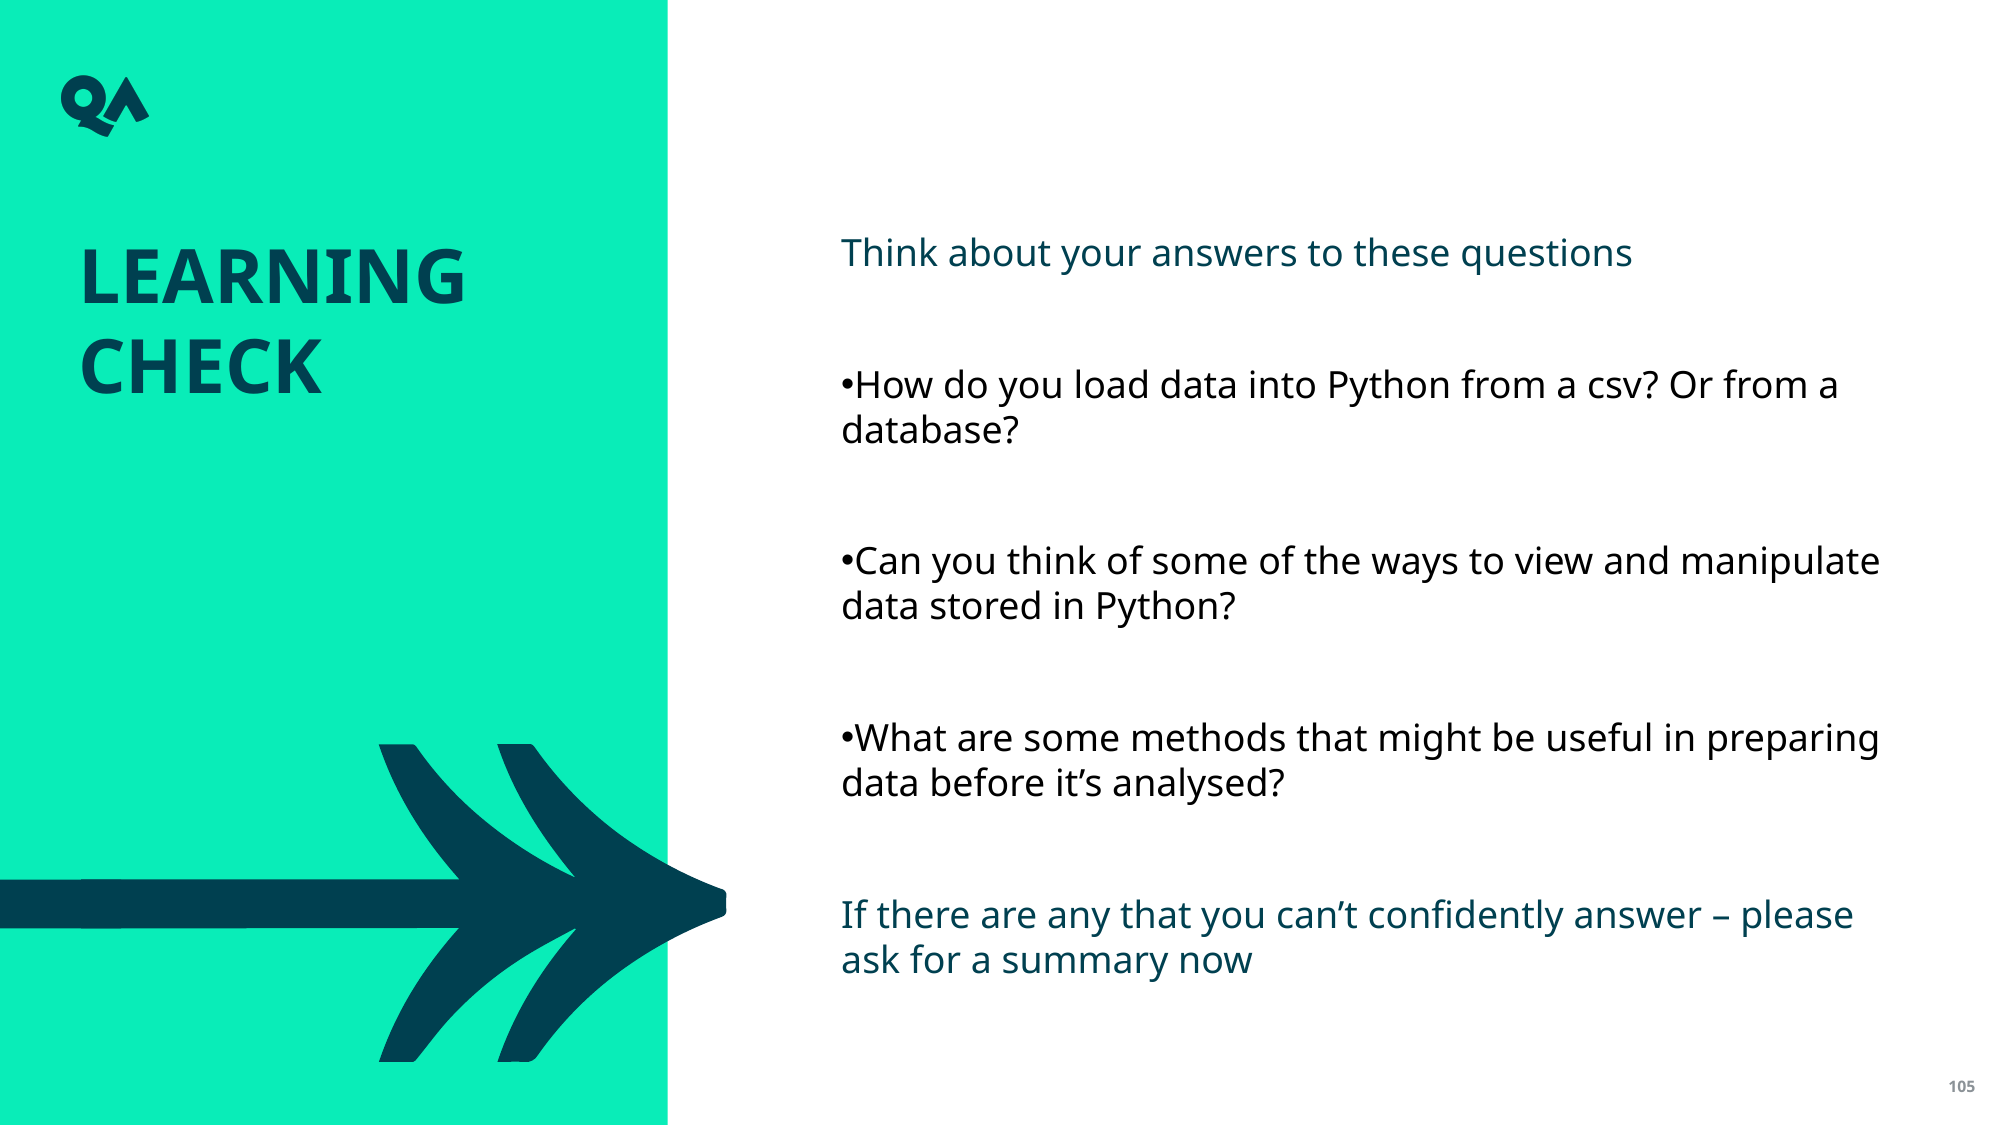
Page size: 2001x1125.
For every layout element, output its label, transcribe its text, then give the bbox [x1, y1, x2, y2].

list Think about your answers to these questions How do you load data into Python from a csv? Or from a database? Can you think of some of the ways to view and manipulate data stored in Python? What are some methods that might be useful in preparing data before it’s analysed? If there are any that you can’t confidently answer – please ask for a summary now [826, 221, 1937, 1061]
picture [44, 61, 166, 148]
slide_number 105 [1846, 1068, 1976, 1098]
list Learning check [63, 221, 628, 673]
